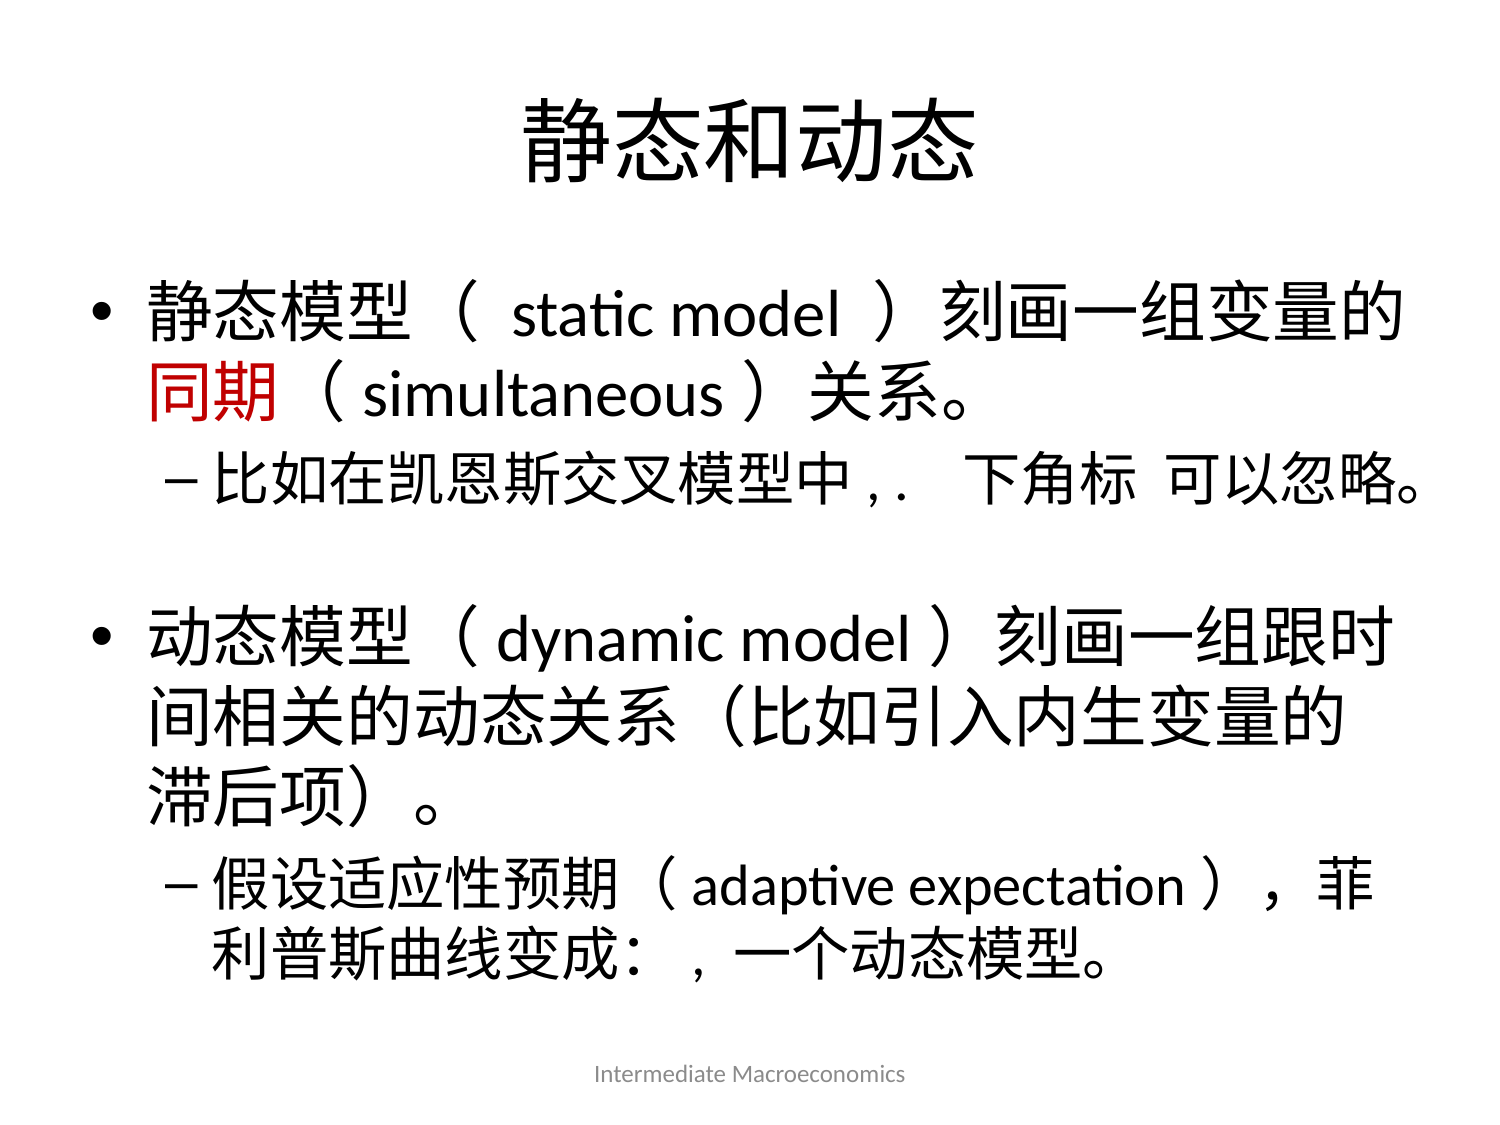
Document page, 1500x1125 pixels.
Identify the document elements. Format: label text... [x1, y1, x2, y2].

title 静态和动态 [75, 45, 1425, 233]
footer Intermediate Macroeconomics [512, 1042, 988, 1103]
